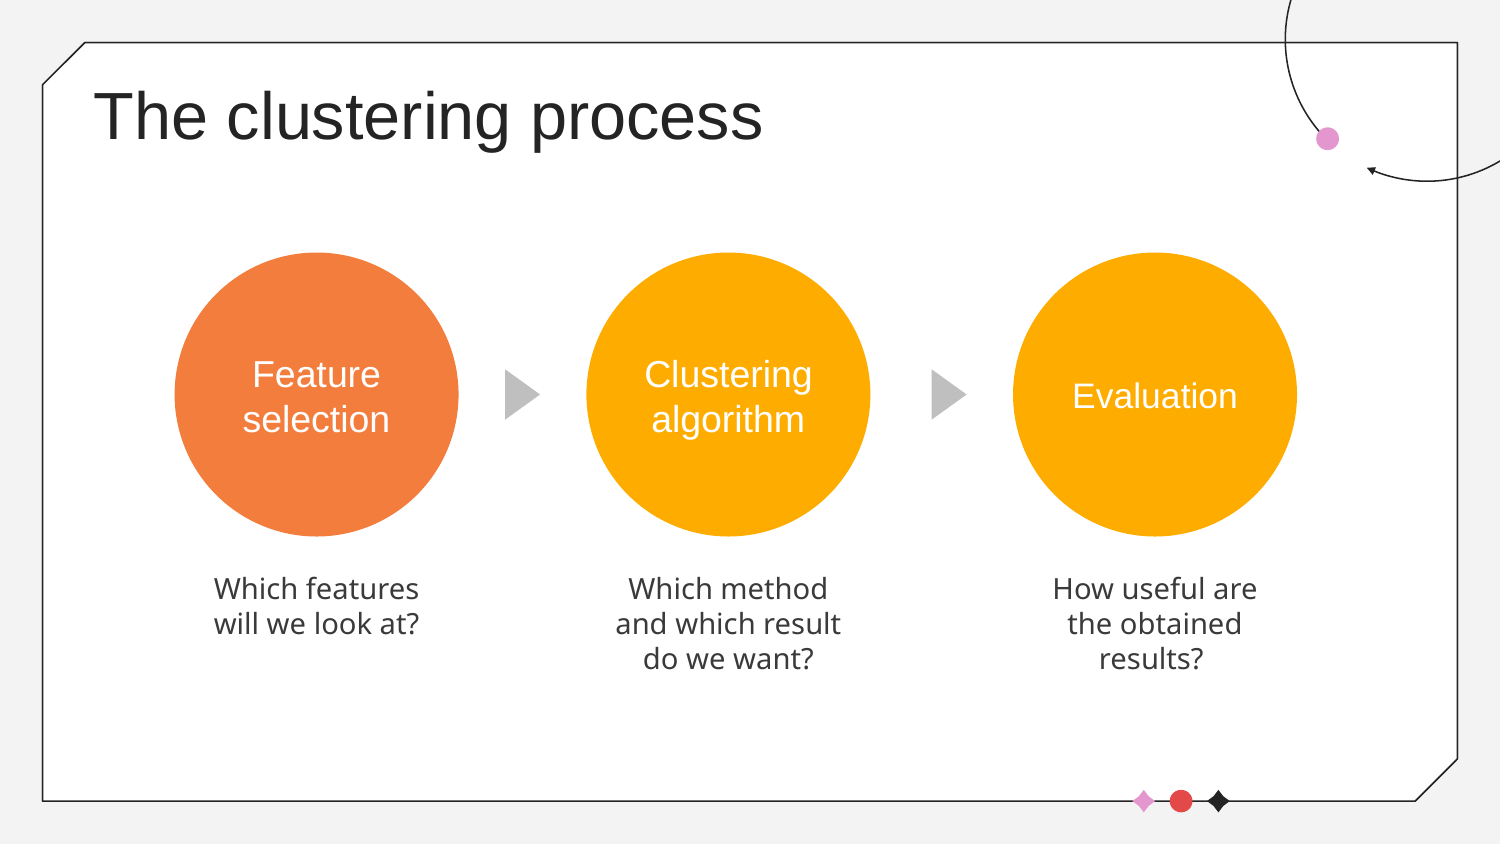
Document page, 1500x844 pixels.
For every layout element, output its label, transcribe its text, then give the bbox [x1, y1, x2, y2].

text_box Evaluation [1010, 250, 1300, 539]
text_box Which method and which result do we want? [586, 563, 871, 683]
text_box Which features will we look at? [174, 563, 459, 648]
title The clustering process [78, 58, 1343, 152]
text_box Clustering algorithm [584, 250, 873, 539]
text_box [502, 367, 543, 422]
text_box [929, 367, 969, 422]
text_box How useful are the obtained results? [1013, 563, 1297, 683]
text_box Feature selection [172, 250, 461, 539]
